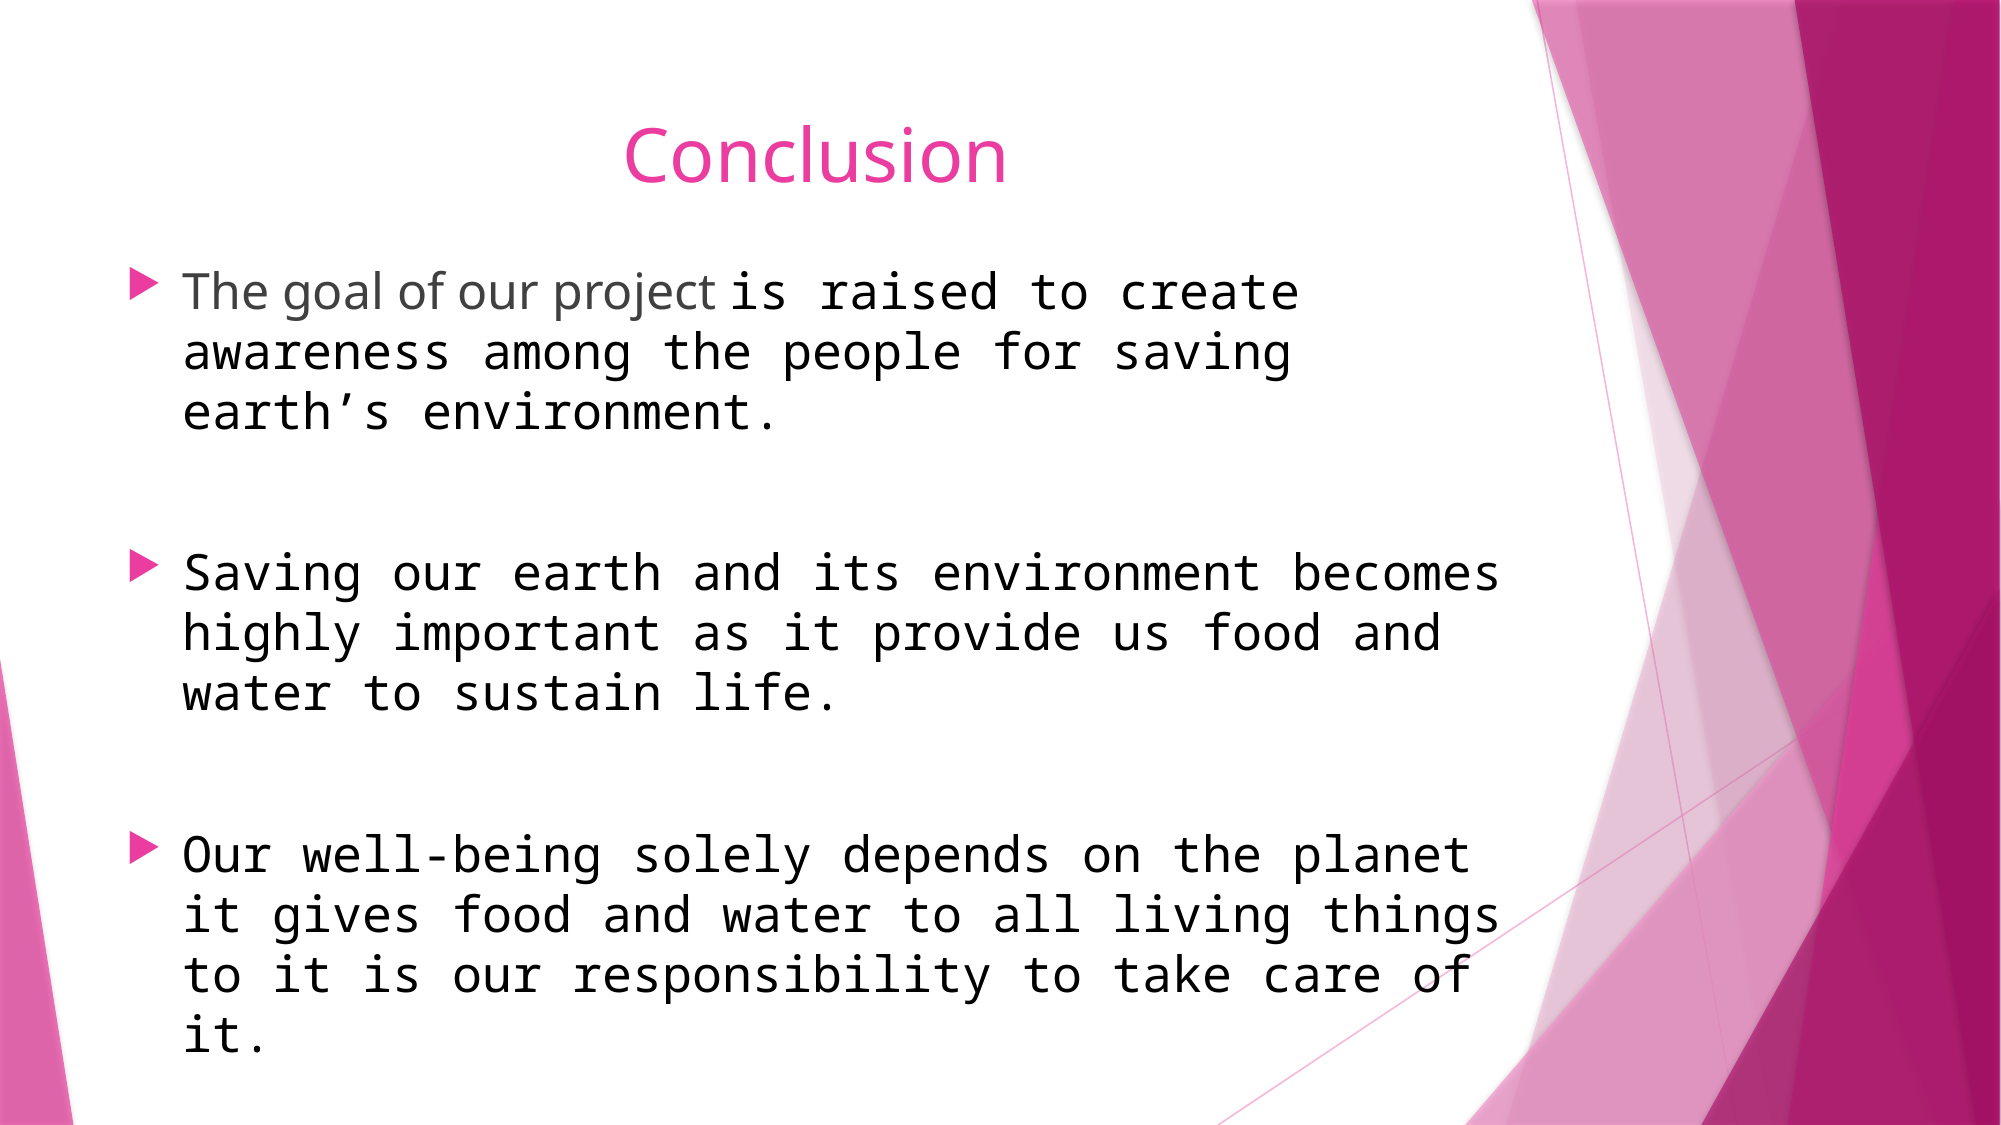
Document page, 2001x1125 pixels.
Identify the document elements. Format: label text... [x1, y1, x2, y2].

list The goal of our project is raised to create awareness among the people for saving earth’s environment. Saving our earth and its environment becomes highly important as it provide us food and water to sustain life. Our well-being solely depends on the planet it gives food and water to all living things to it is our responsibility to take care of it. [111, 251, 1522, 1092]
title Conclusion [111, 99, 1522, 251]
